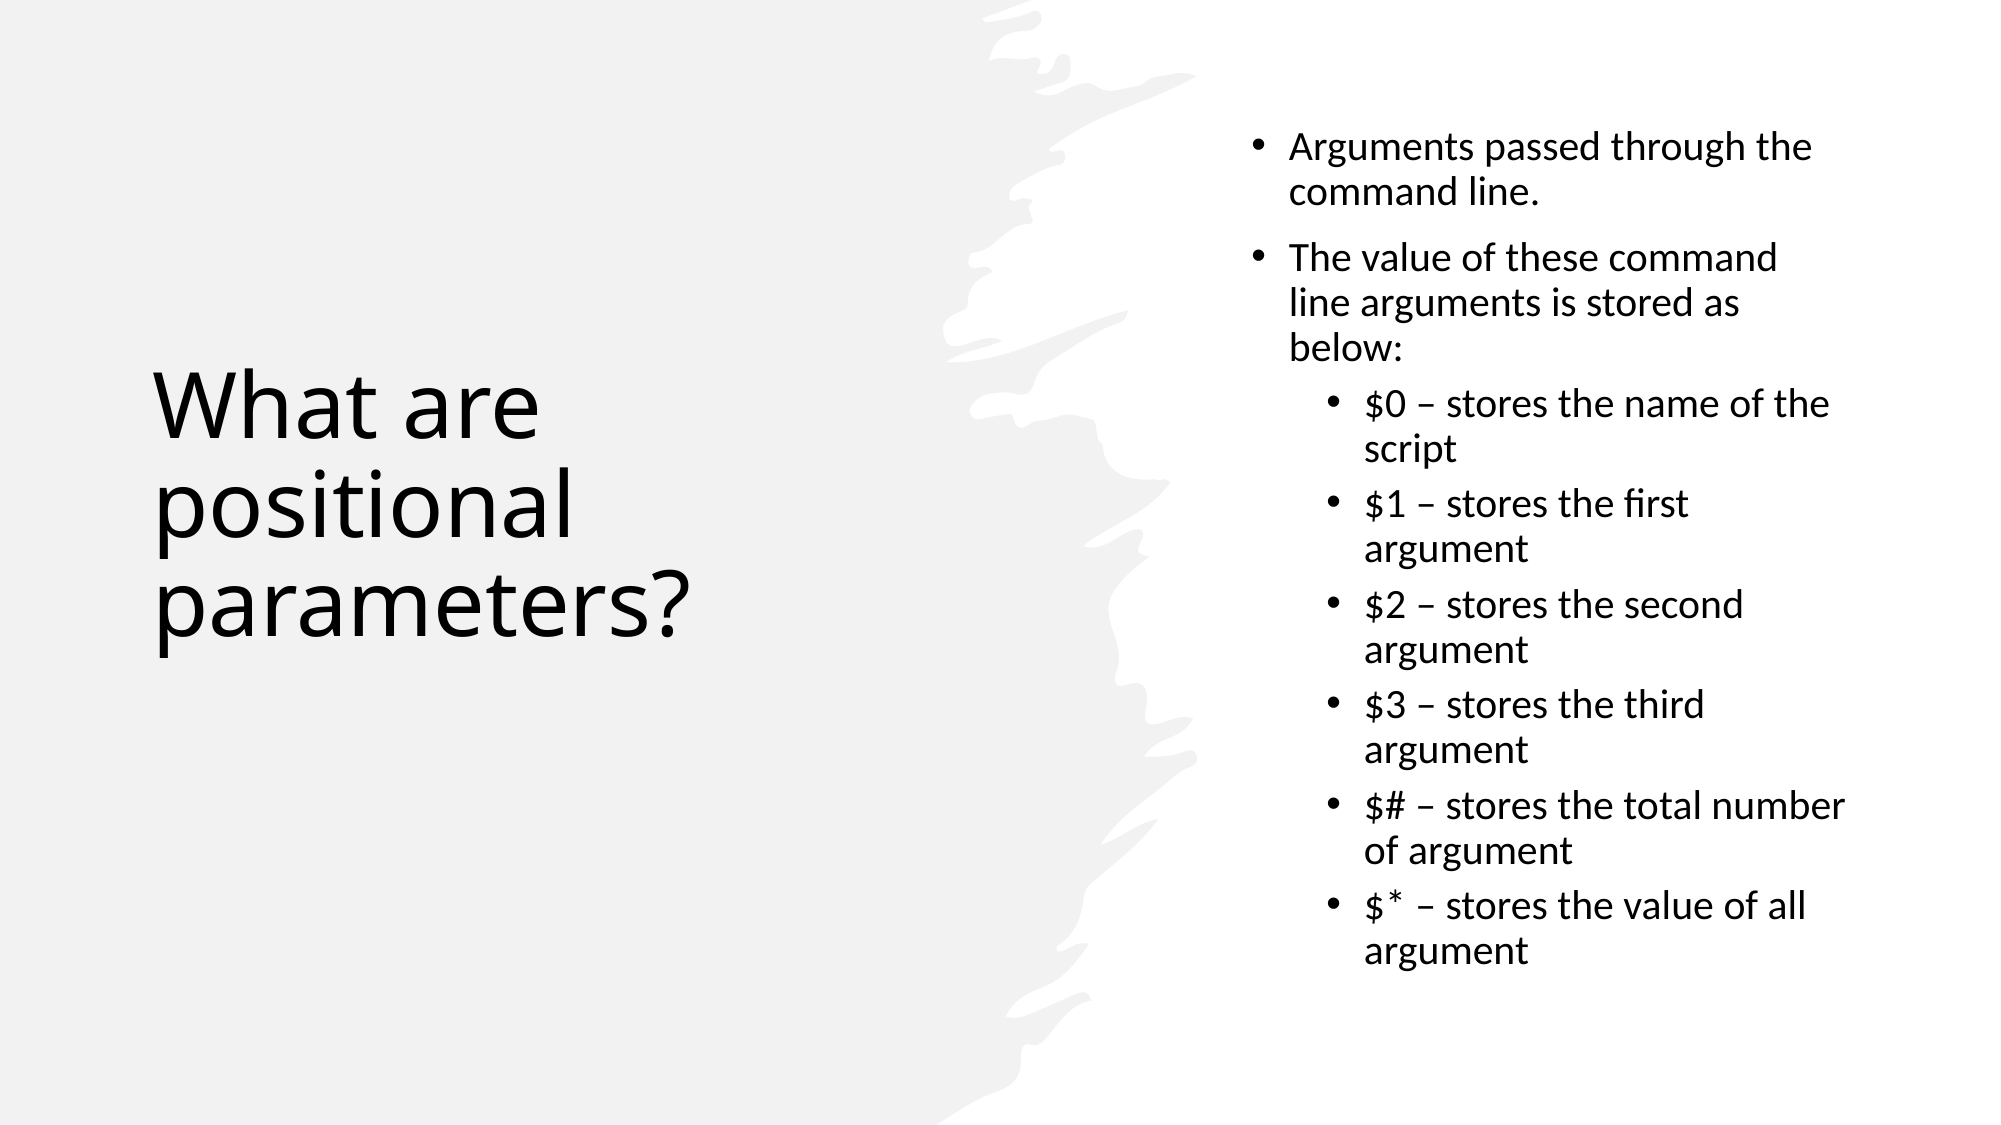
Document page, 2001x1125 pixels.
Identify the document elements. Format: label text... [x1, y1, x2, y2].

list Arguments passed through the command line. The value of these command line arguments is stored as below: $0 – stores the name of the script $1 – stores the first argument $2 – stores the second argument $3 – stores the third argument $# – stores the total number of argument $* – stores the value of all argument [1236, 116, 1863, 1008]
text_box [0, 0, 1198, 1125]
text_box [938, 0, 2000, 1125]
title What are positional parameters? [137, 174, 950, 951]
